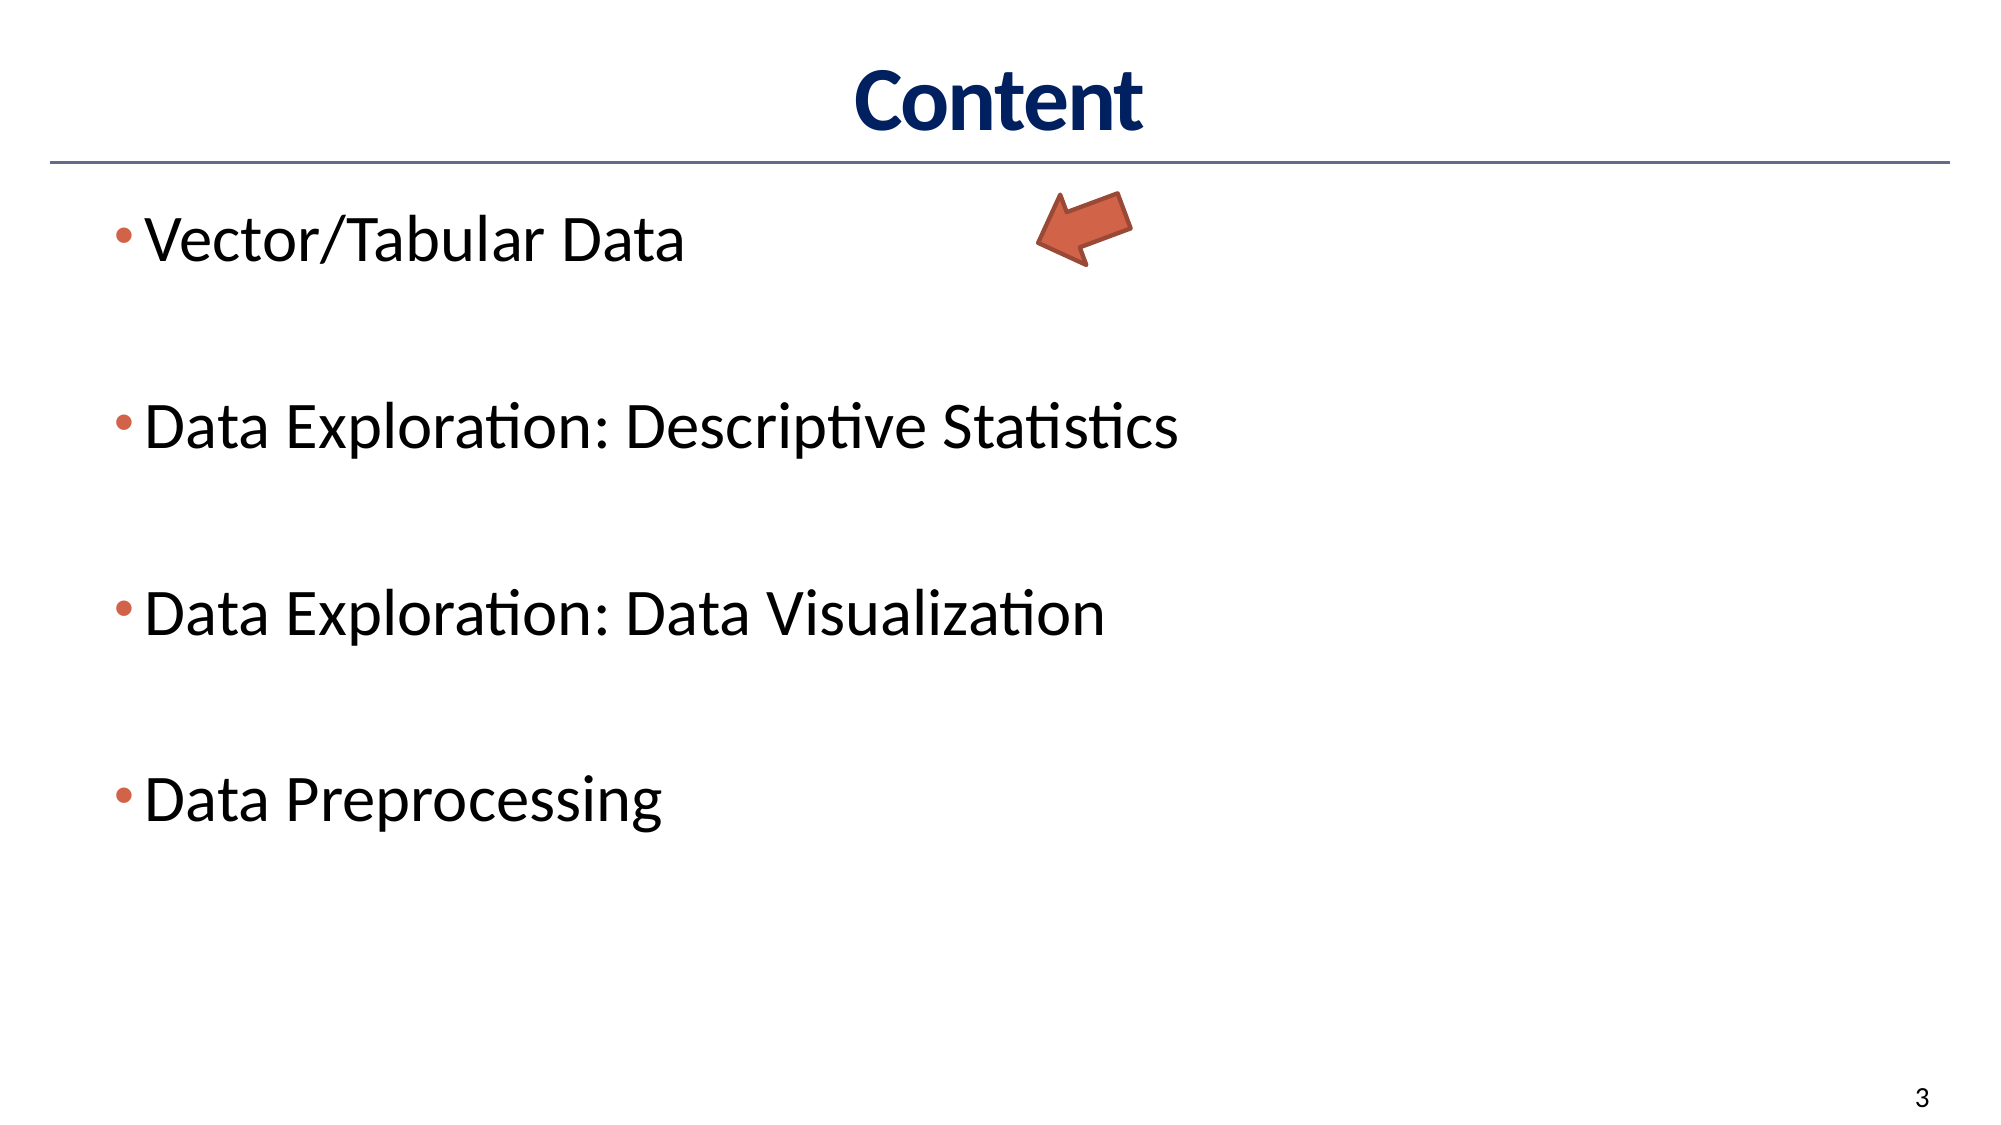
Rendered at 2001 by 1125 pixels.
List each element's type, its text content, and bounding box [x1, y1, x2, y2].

title Content [99, 24, 1900, 163]
text_box [1036, 191, 1133, 267]
slide_number 3 [1899, 1071, 2000, 1125]
list Vector/Tabular Data Data Exploration: Descriptive Statistics Data Exploration: Data Visualization Data Preprocessing [99, 187, 1900, 1063]
